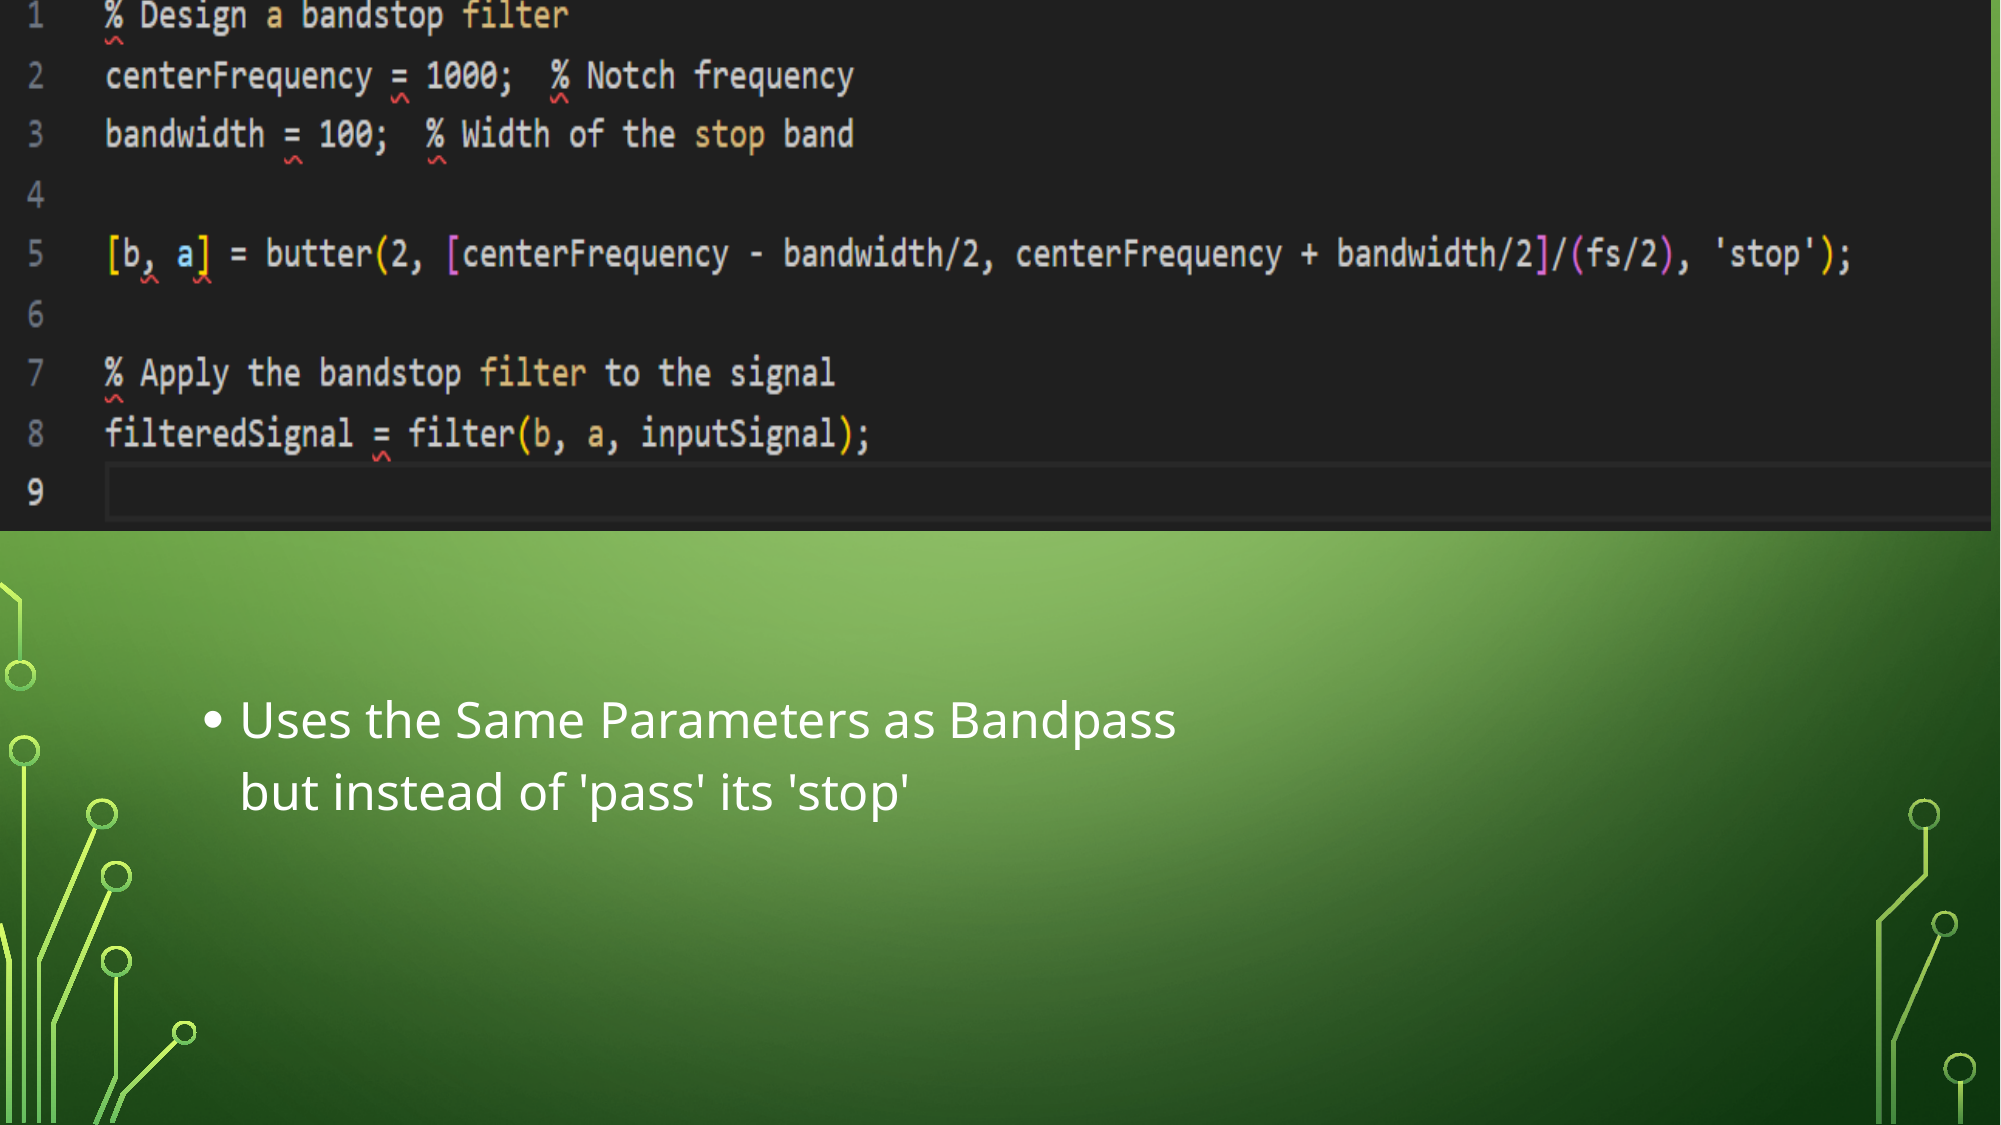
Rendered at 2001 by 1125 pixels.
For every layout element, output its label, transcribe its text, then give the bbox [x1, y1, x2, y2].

list Uses the Same Parameters as Bandpass but instead of 'pass' its 'stop' [187, 669, 1813, 1125]
picture [0, 0, 1991, 531]
